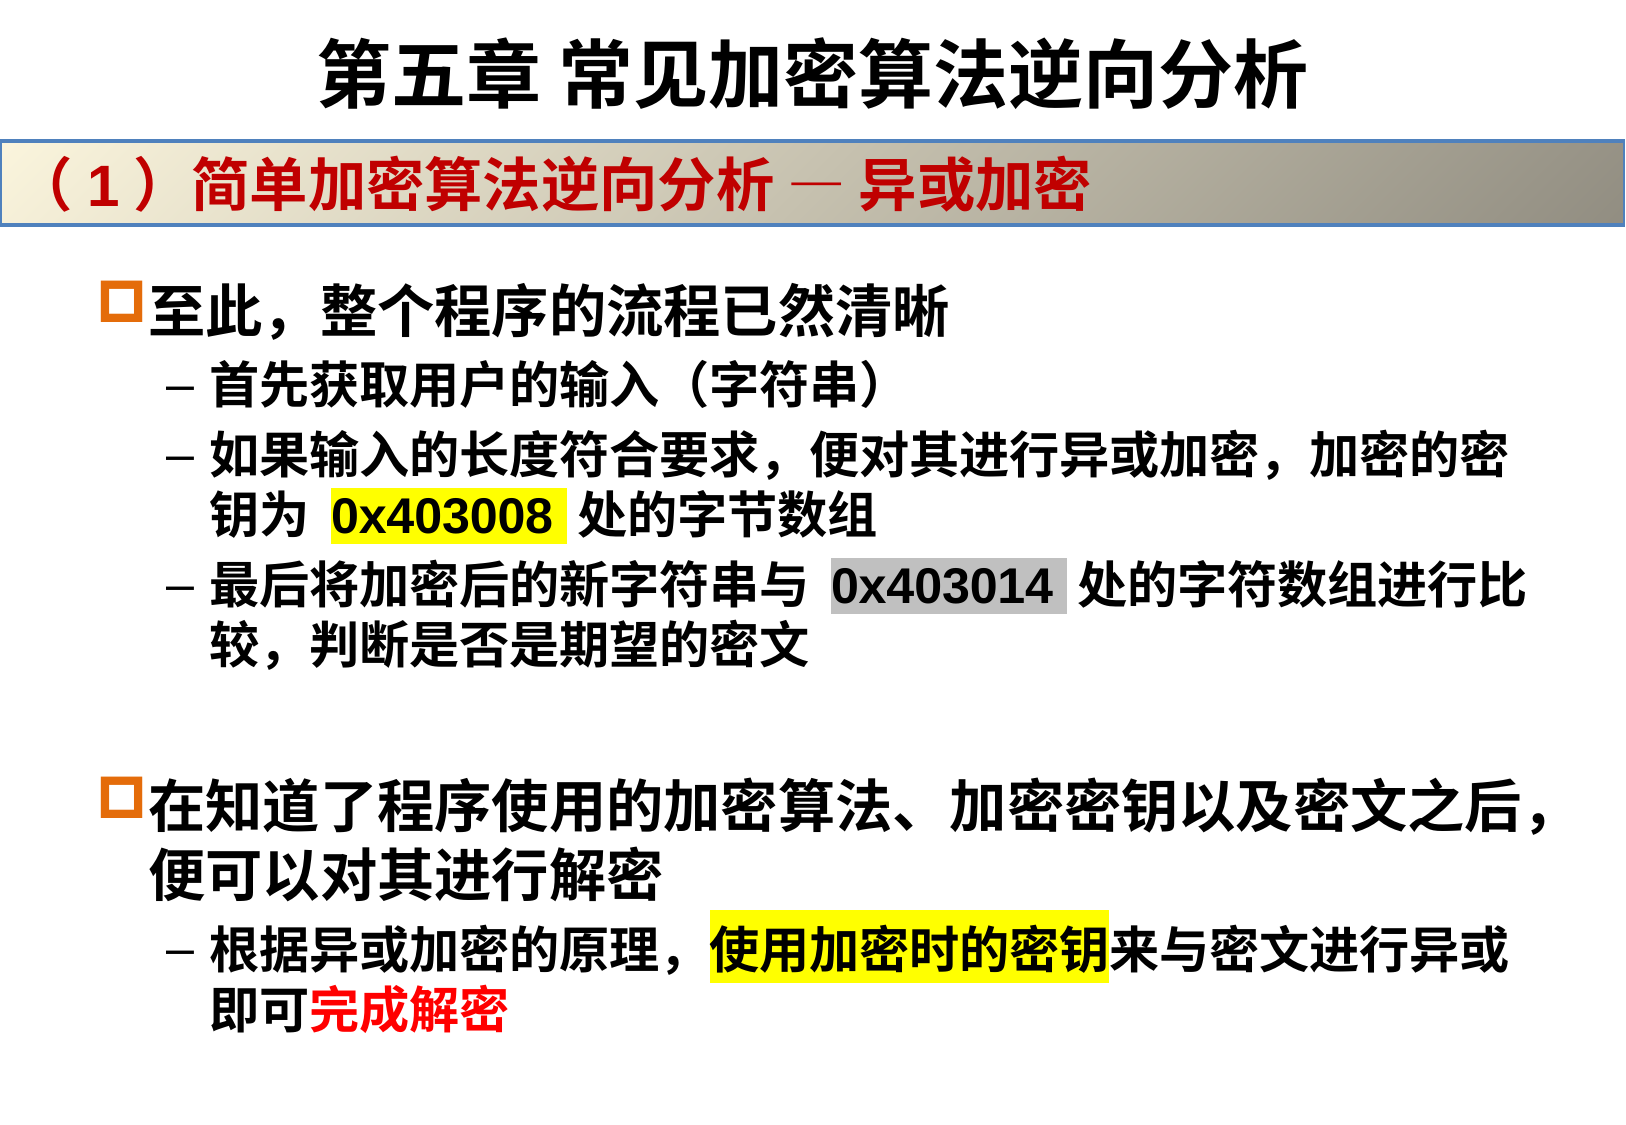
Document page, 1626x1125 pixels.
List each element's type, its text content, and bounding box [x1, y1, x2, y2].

title 第五章 常见加密算法逆向分析 [81, 19, 1544, 126]
text_box （1）简单加密算法逆向分析 — 异或加密 [0, 139, 1625, 227]
list 至此，整个程序的流程已然清晰 首先获取用户的输入（字符串） 如果输入的长度符合要求，便对其进行异或加密，加密的密钥为 0x403008 处的字节数组 最后将加密后的新字符串与 0x403014 处的字符数组进行比较，判断是否是期望的密文 在知道了程序使用的加密算法、加密密钥以及密文之后，便可以对其进行解密 根据异或加密的原理，使用加密时的密钥来与密文进行异或即可完成解密 [81, 267, 1544, 1047]
